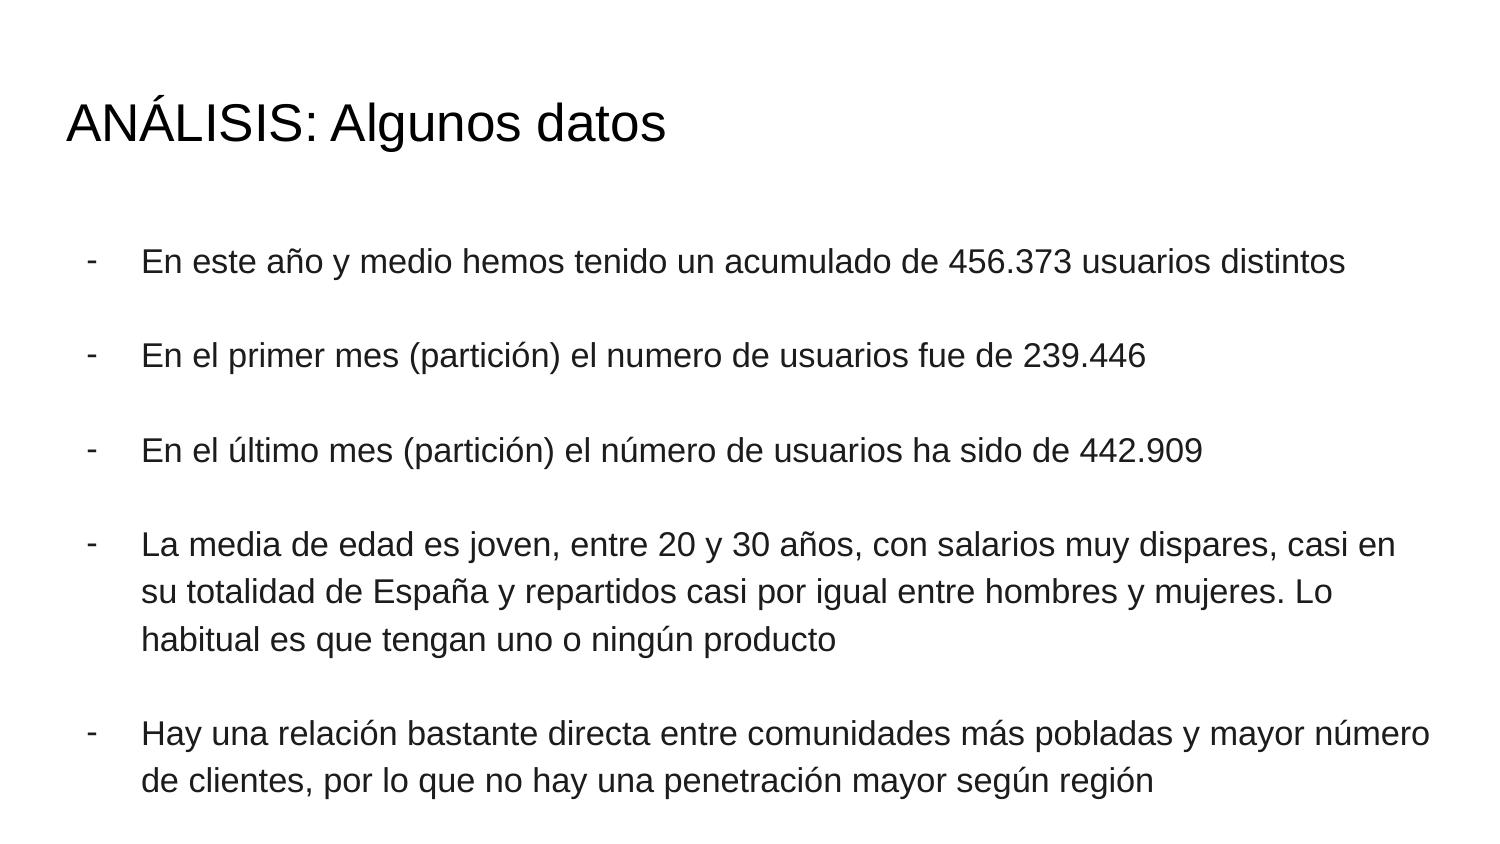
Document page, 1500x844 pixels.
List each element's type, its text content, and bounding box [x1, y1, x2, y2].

title ANÁLISIS: Algunos datos [51, 72, 1449, 167]
list En este año y medio hemos tenido un acumulado de 456.373 usuarios distintos En el primer mes (partición) el numero de usuarios fue de 239.446 En el último mes (partición) el número de usuarios ha sido de 442.909 La media de edad es joven, entre 20 y 30 años, con salarios muy dispares, casi en su totalidad de España y repartidos casi por igual entre hombres y mujeres. Lo habitual es que tengan uno o ningún producto Hay una relación bastante directa entre comunidades más pobladas y mayor número de clientes, por lo que no hay una penetración mayor según región [51, 189, 1449, 824]
